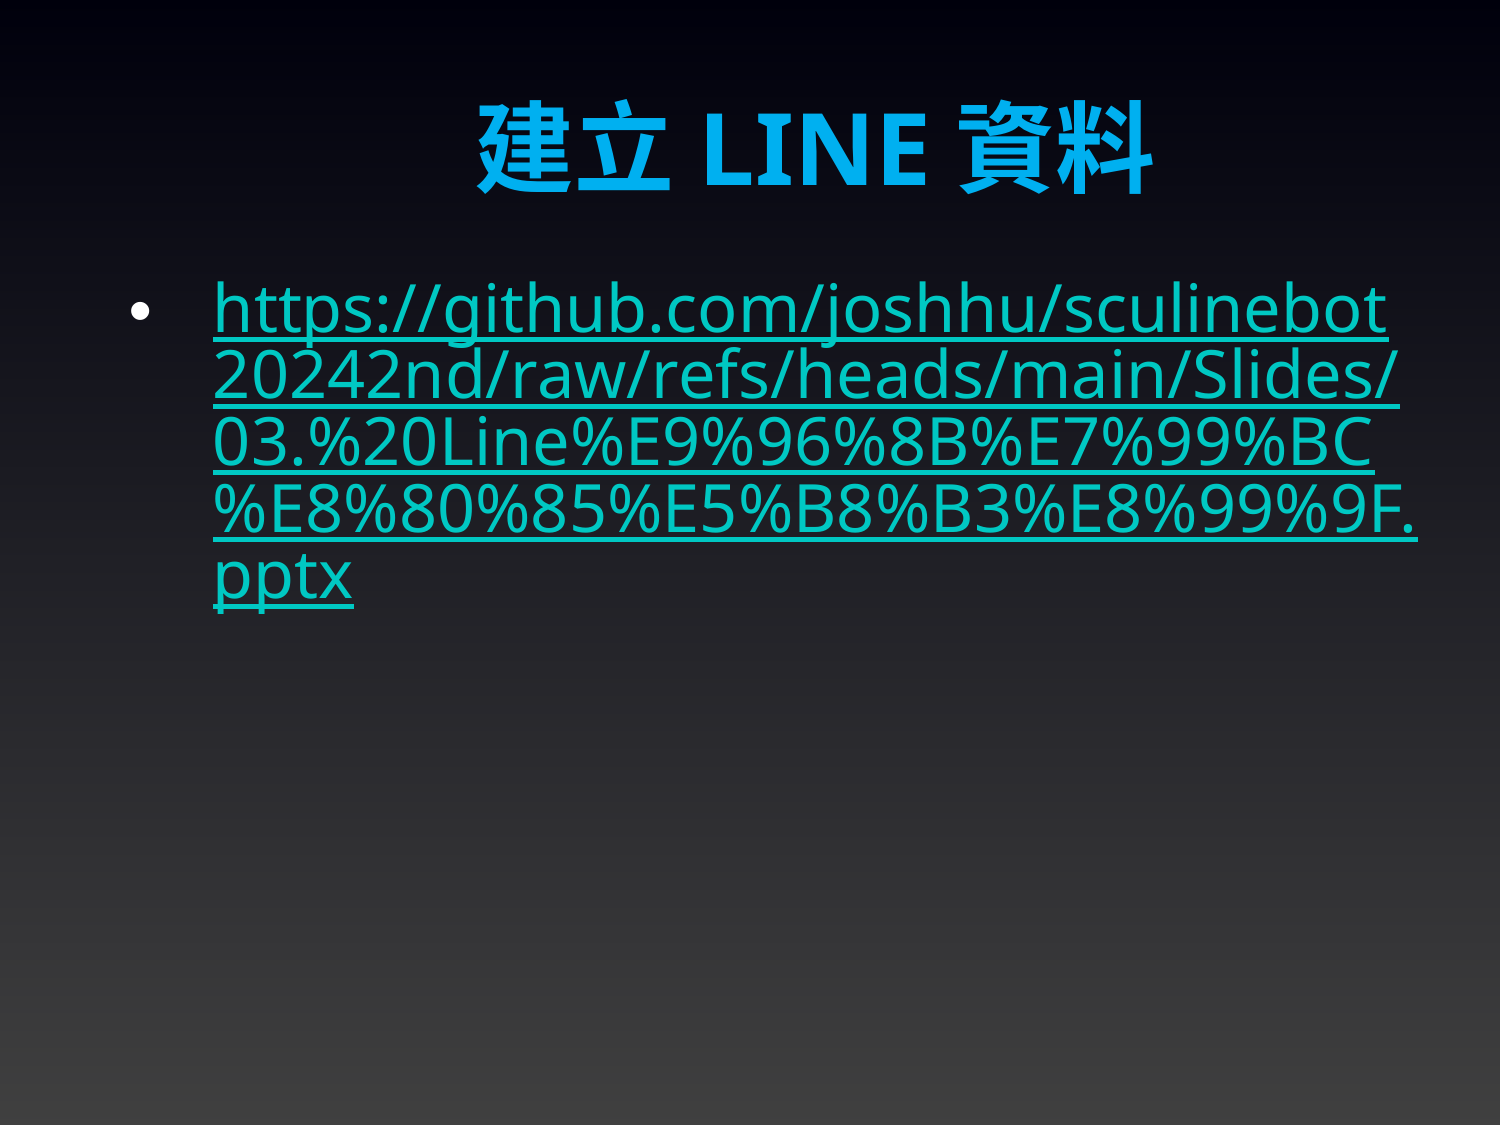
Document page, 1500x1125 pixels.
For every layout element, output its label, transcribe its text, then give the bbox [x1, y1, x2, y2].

text_box https://github.com/joshhu/sculinebot20242nd/raw/refs/heads/main/Slides/03.%20Line%E9%96%8B%E7%99%BC%E8%80%85%E5%B8%B3%E8%99%9F.pptx [113, 258, 1439, 364]
text_box 建立LINE資料 [459, 57, 1407, 221]
